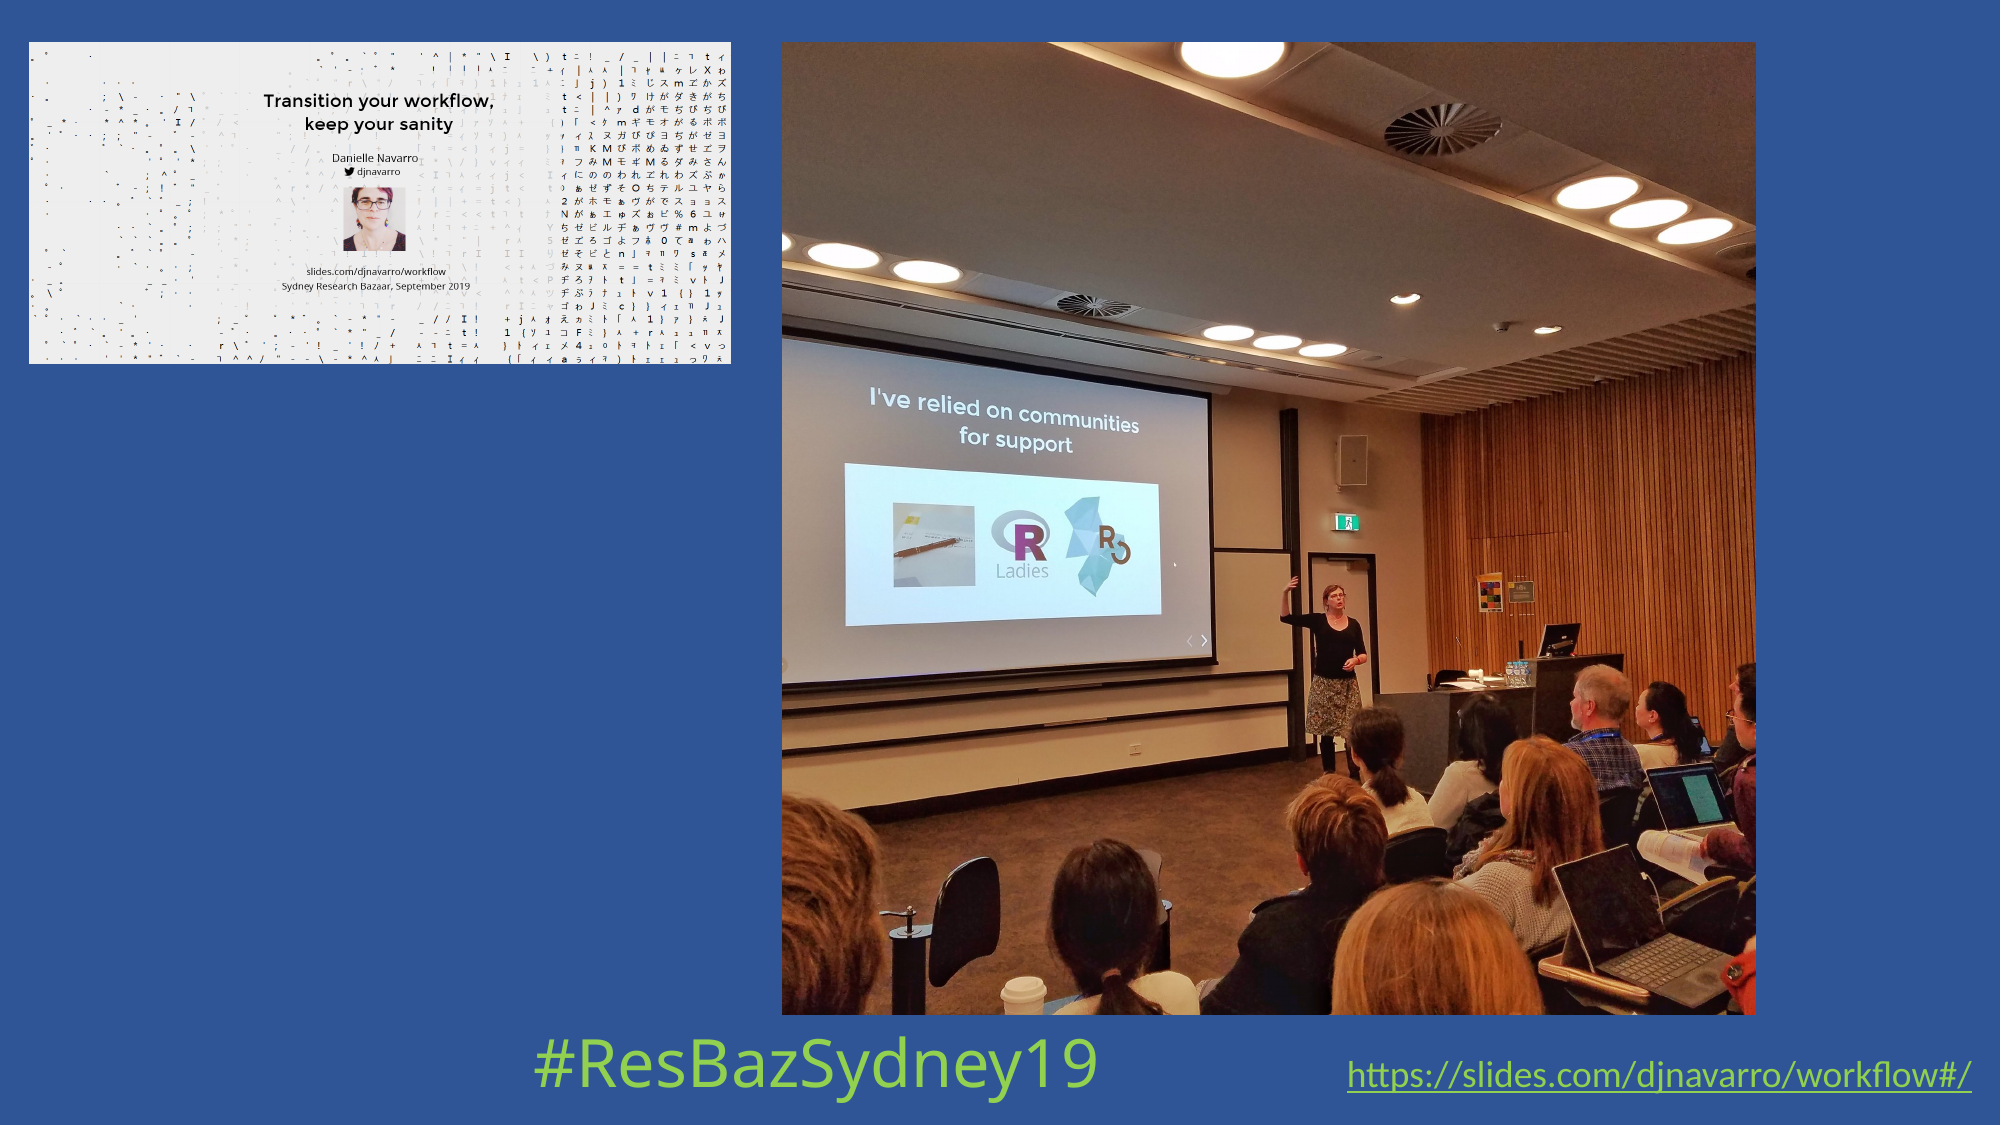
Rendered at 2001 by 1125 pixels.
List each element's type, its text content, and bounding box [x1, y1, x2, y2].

picture [29, 42, 731, 364]
picture [782, 42, 1756, 1015]
text_box #ResBazSydney19 [518, 1022, 2000, 1125]
